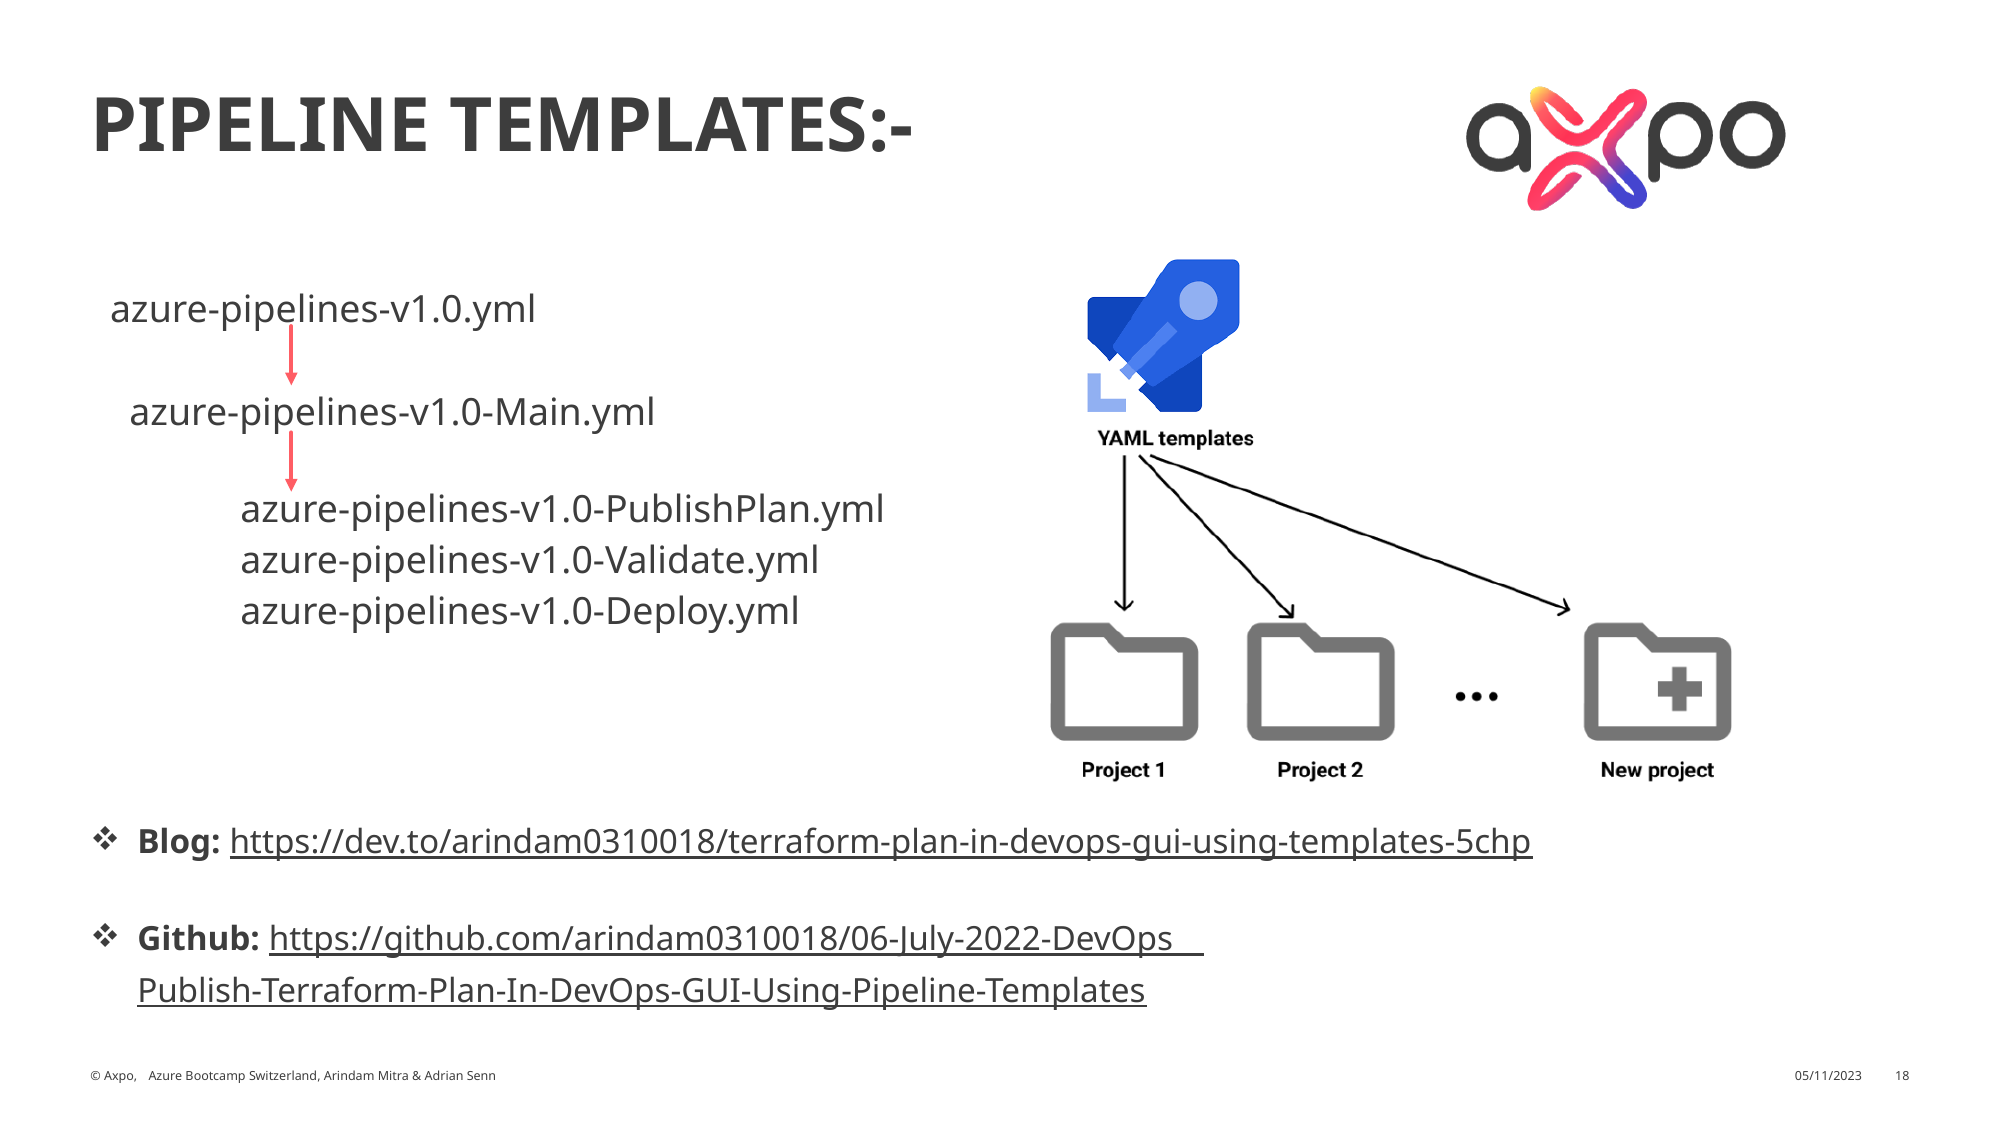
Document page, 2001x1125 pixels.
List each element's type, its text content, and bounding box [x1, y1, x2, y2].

footer Azure Bootcamp Switzerland, Arindam Mitra & Adrian Senn [148, 1068, 1719, 1086]
slide_number 18 [1862, 1068, 1910, 1086]
list azure-pipelines-v1.0.yml azure-pipelines-v1.0-Main.yml azure-pipelines-v1.0-PublishPlan.yml azure-pipelines-v1.0-Validate.yml azure-pipelines-v1.0-Deploy.yml Blog: https://dev.to/arindam0310018/terraform-plan-in-devops-gui-using-templates-5chp Github: https://github.com/arindam0310018/06-July-2022-DevOps__Publish-Terraform-Plan-In-DevOps-GUI-Using-Pipeline-Templates [90, 278, 1910, 1059]
title PIPELINE TEMPLATES:- [90, 87, 1910, 265]
picture [1436, 58, 1813, 238]
picture [1011, 249, 1756, 799]
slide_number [1771, 1068, 1862, 1086]
